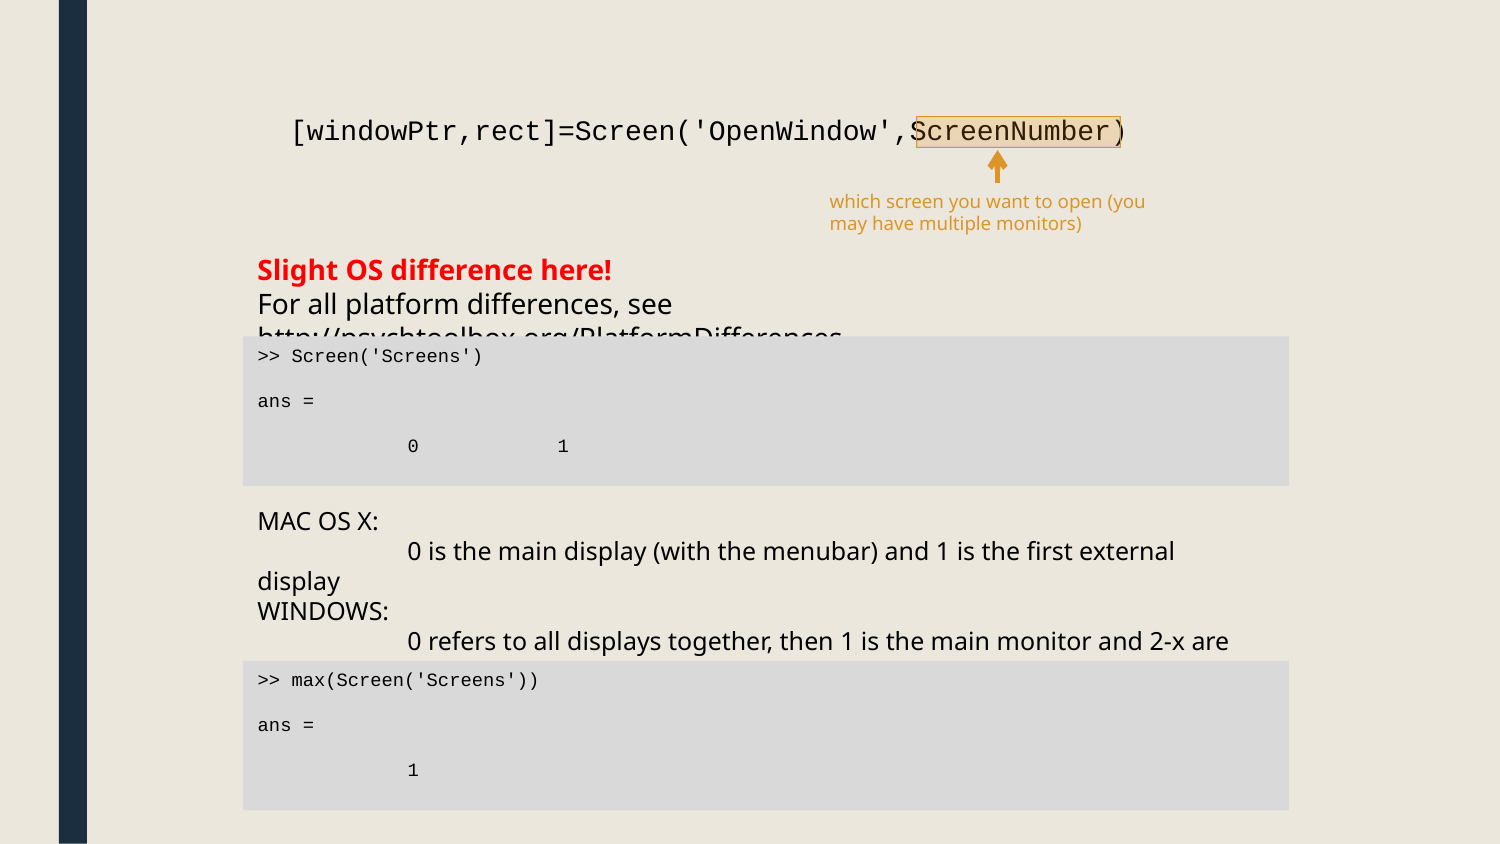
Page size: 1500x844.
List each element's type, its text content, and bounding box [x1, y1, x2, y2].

text_box [916, 116, 1121, 148]
text_box Slight OS difference here! For all platform differences, see http://psychtoolbox.org/PlatformDifferences [242, 245, 1218, 336]
text_box >> max(Screen('Screens')) ans = 1 [242, 660, 1289, 811]
text_box >> Screen('Screens') ans = 0 1 [242, 336, 1289, 486]
text_box MAC OS X: 0 is the main display (with the menubar) and 1 is the first external display WINDOWS: 0 refers to all displays together, then 1 is the main monitor and 2-x are externals [242, 497, 1273, 660]
text_box [windowPtr,rect]=Screen('OpenWindow',ScreenNumber) [275, 104, 1218, 154]
text_box which screen you want to open (you may have multiple monitors) [814, 182, 1194, 242]
